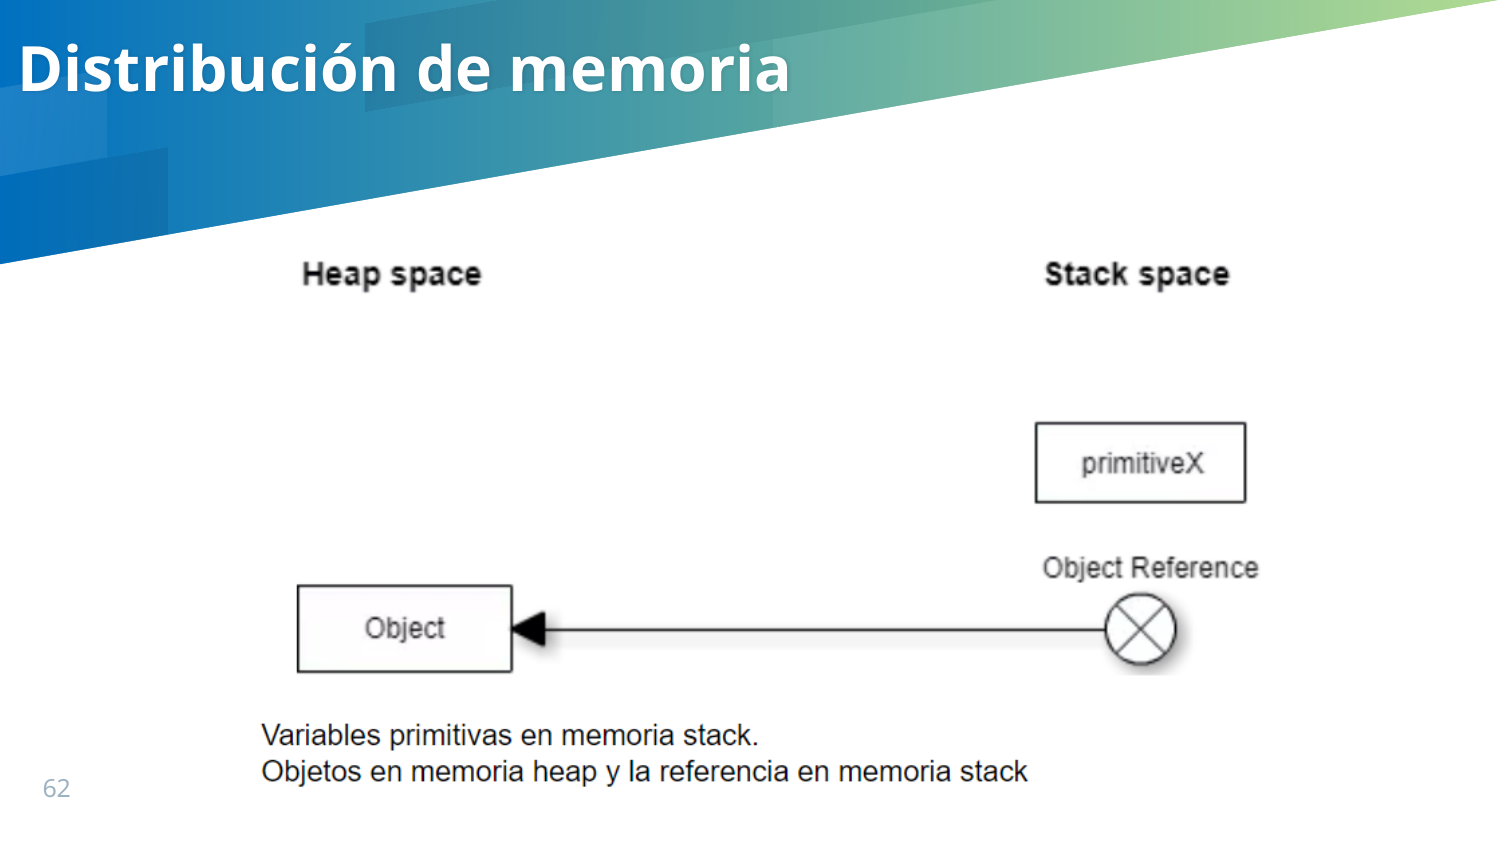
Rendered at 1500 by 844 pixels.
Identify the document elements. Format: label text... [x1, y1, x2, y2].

picture [234, 229, 1289, 808]
title Distribución de memoria [17, 0, 1160, 148]
list [75, 203, 1450, 681]
slide_number 62 [42, 766, 122, 807]
